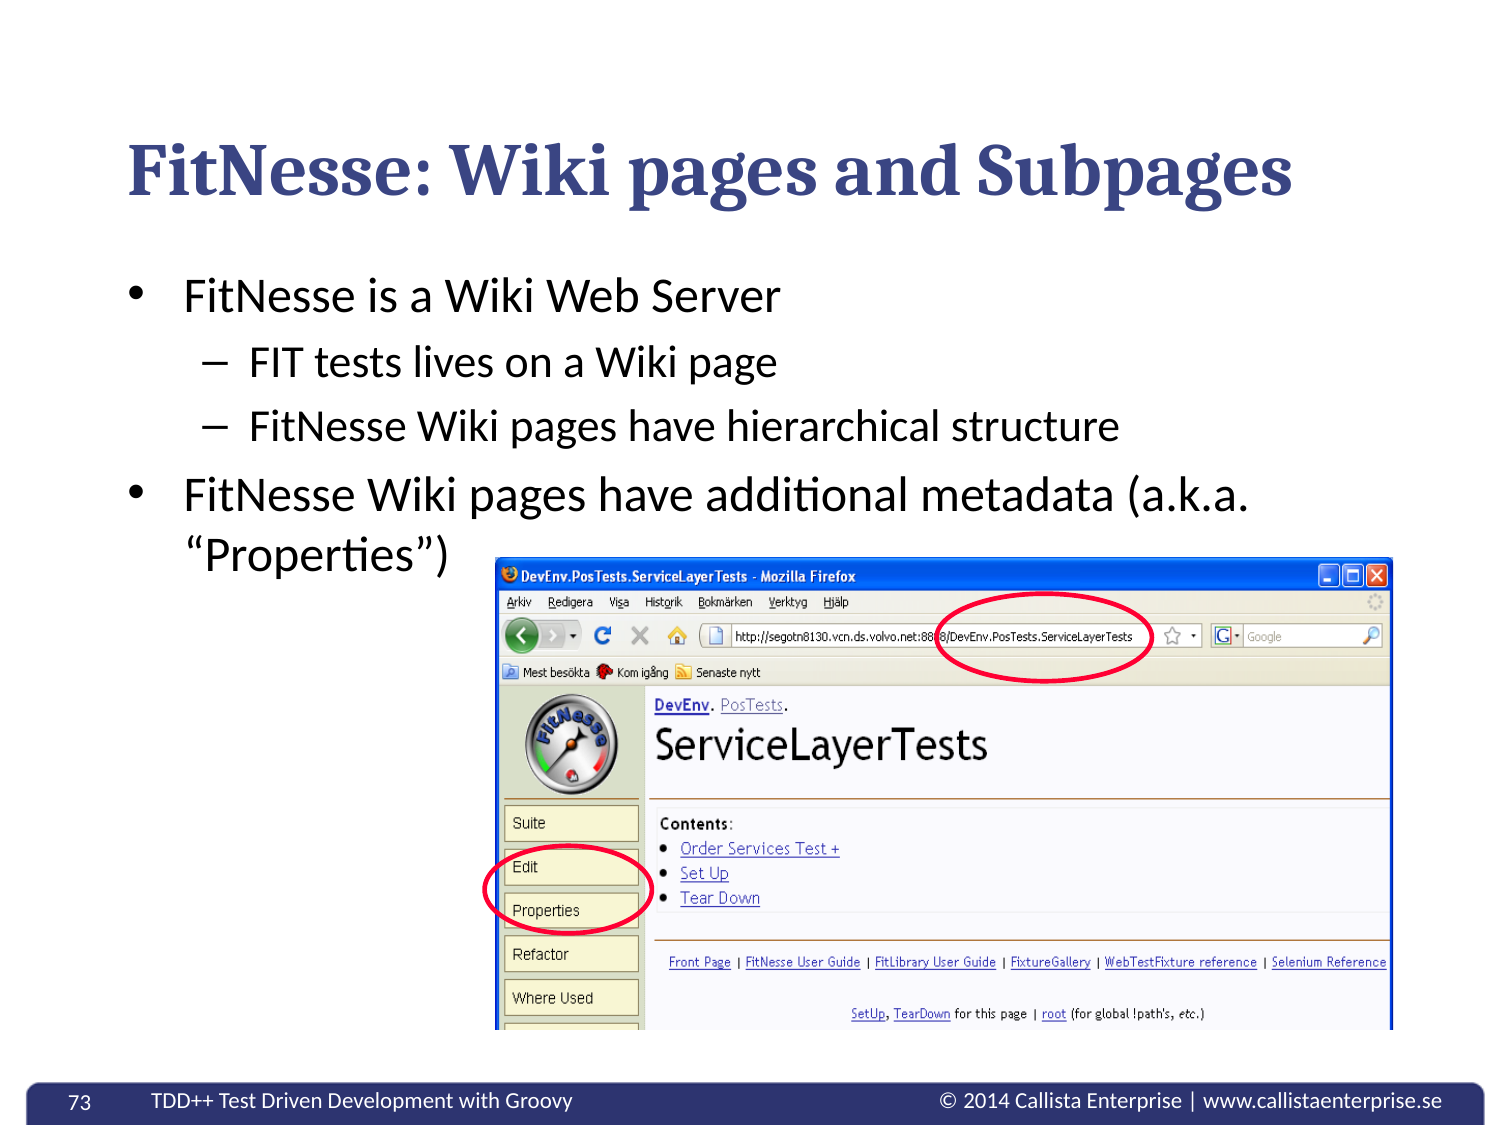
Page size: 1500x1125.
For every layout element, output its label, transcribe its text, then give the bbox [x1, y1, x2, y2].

title FitNesse: Wiki pages and Subpages [112, 93, 1388, 219]
picture [0, 0, 1500, 1125]
text_box [484, 875, 489, 904]
list FitNesse is a Wiki Web Server FIT tests lives on a Wiki page FitNesse Wiki pages have hierarchical structure FitNesse Wiki pages have additional metadata (a.k.a. “Properties”) [112, 255, 1380, 1024]
